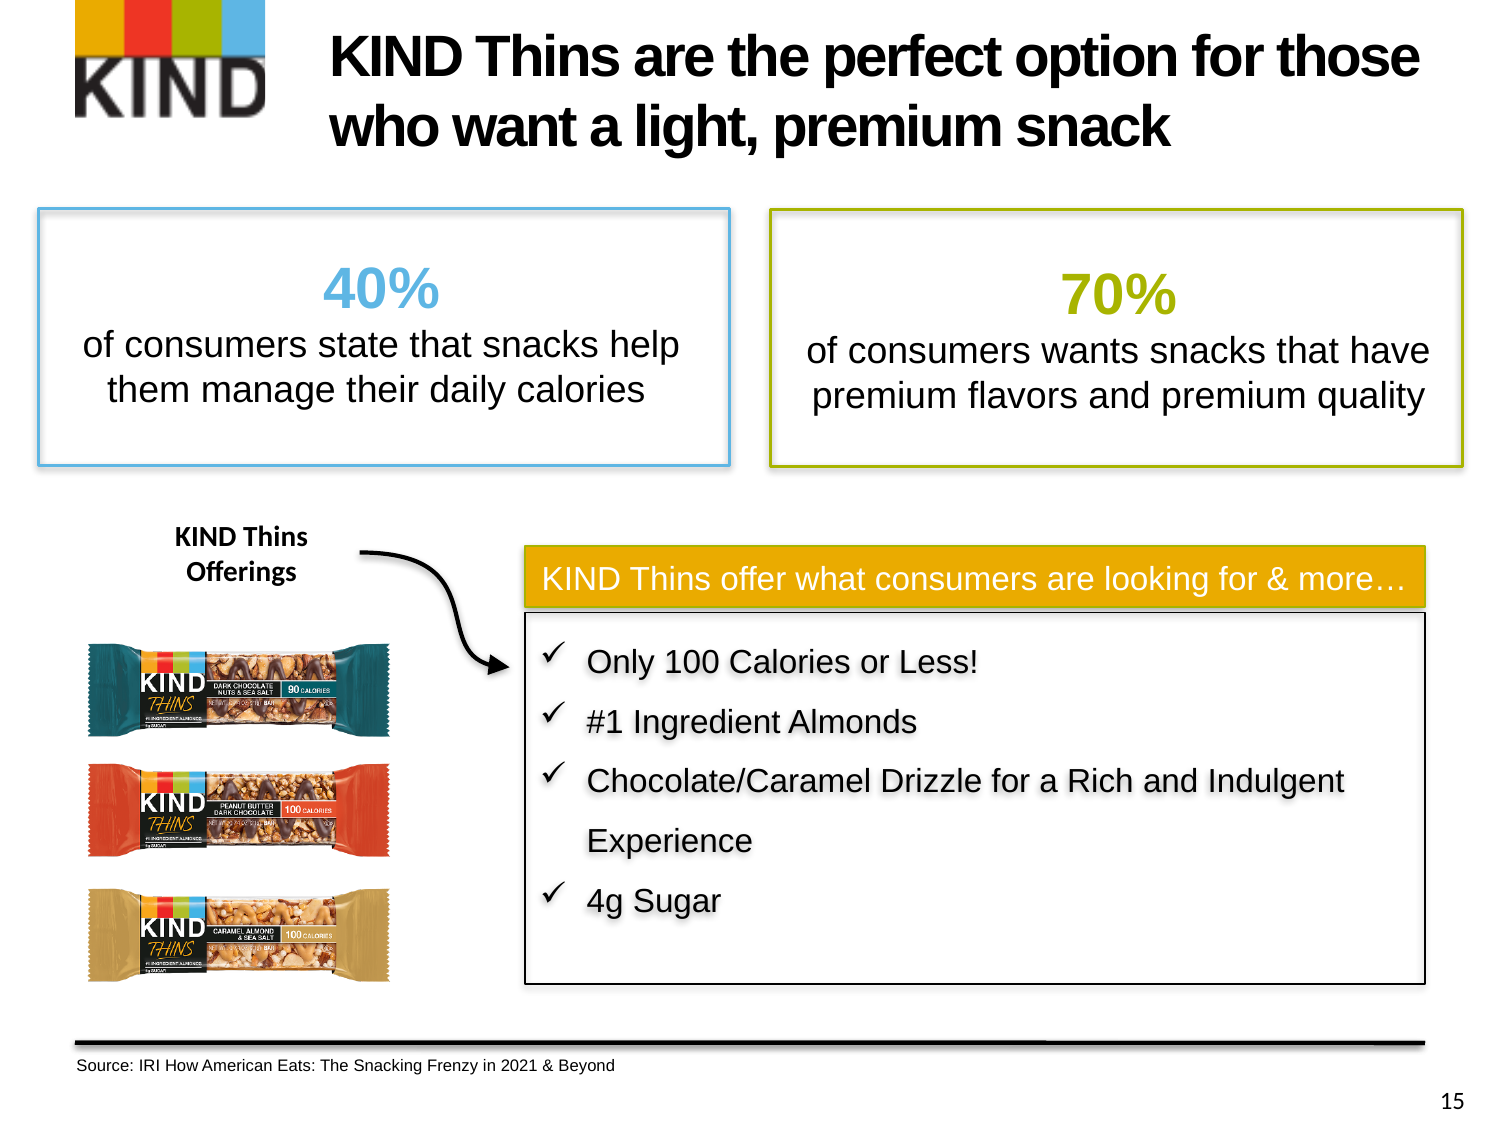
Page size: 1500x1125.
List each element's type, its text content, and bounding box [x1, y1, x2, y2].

picture [71, 609, 401, 1016]
title KIND Thins are the perfect option for those who want a light, premium snack [329, 17, 1425, 138]
text_box [770, 208, 1463, 467]
text_box Source: IRI How American Eats: The Snacking Frenzy in 2021 & Beyond [61, 1046, 632, 1082]
text_box KIND Thins offer what consumers are looking for & more… [524, 545, 1426, 608]
text_box Only 100 Calories or Less! #1 Ingredient Almonds Chocolate/Caramel Drizzle for a Rich and Indulgent Experience 4g Sugar [524, 613, 1426, 985]
text_box KIND Thins Offerings [123, 510, 360, 595]
text_box [38, 208, 731, 467]
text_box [359, 552, 510, 668]
text_box 15 [1424, 1076, 1500, 1122]
